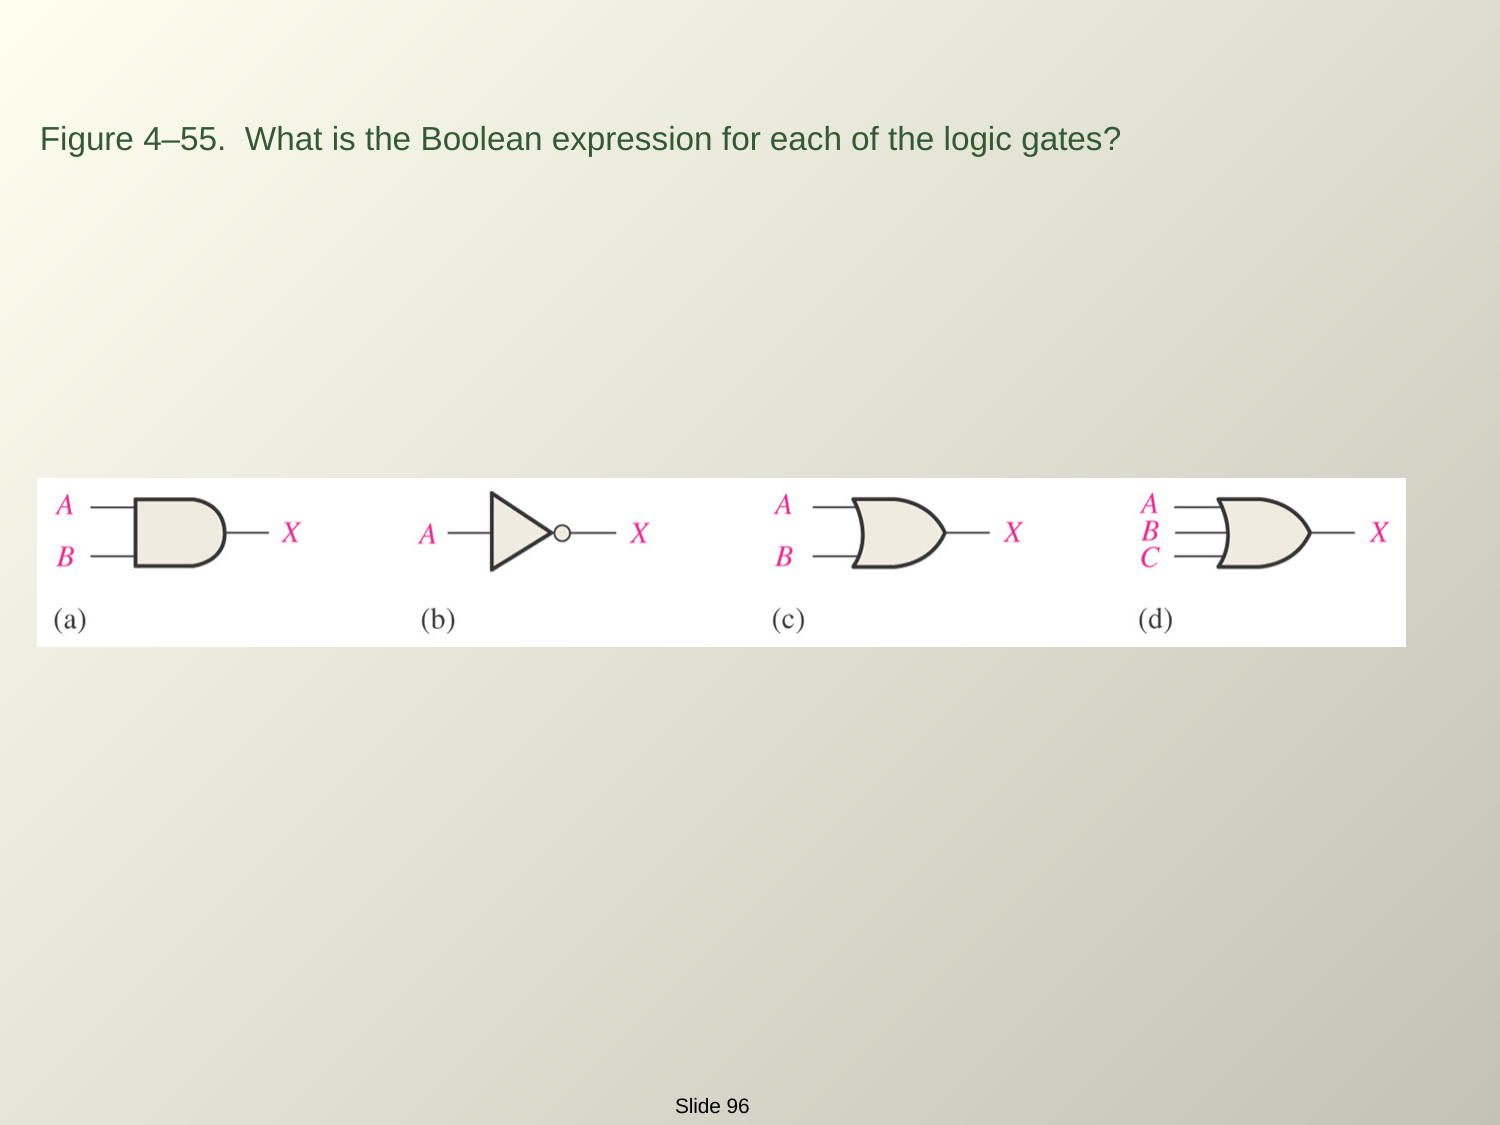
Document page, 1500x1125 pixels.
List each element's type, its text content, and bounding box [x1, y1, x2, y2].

picture [37, 478, 1406, 647]
title Figure 4–55. What is the Boolean expression for each of the logic gates? [24, 99, 1463, 175]
